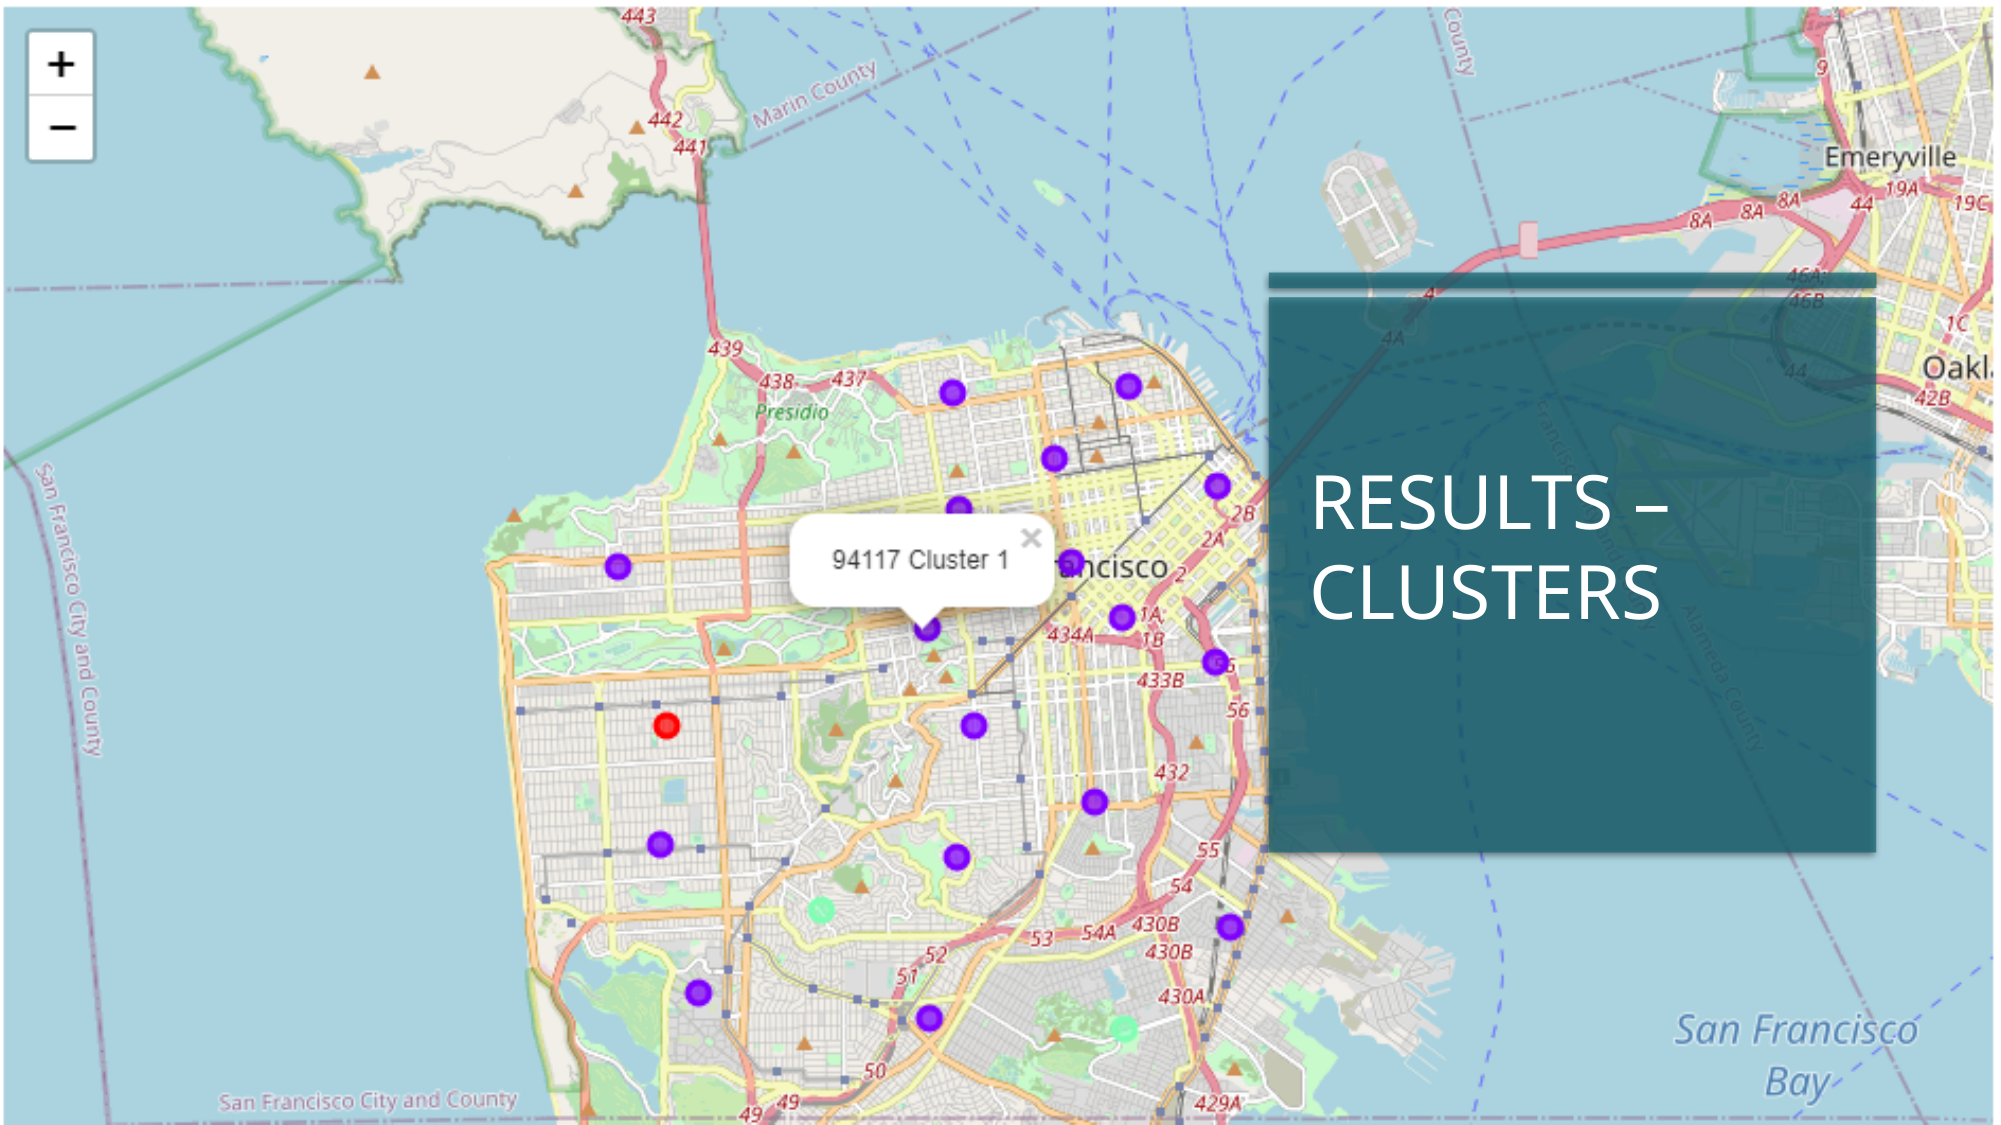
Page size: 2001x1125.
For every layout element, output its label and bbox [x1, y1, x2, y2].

list [0, 0, 2000, 1125]
